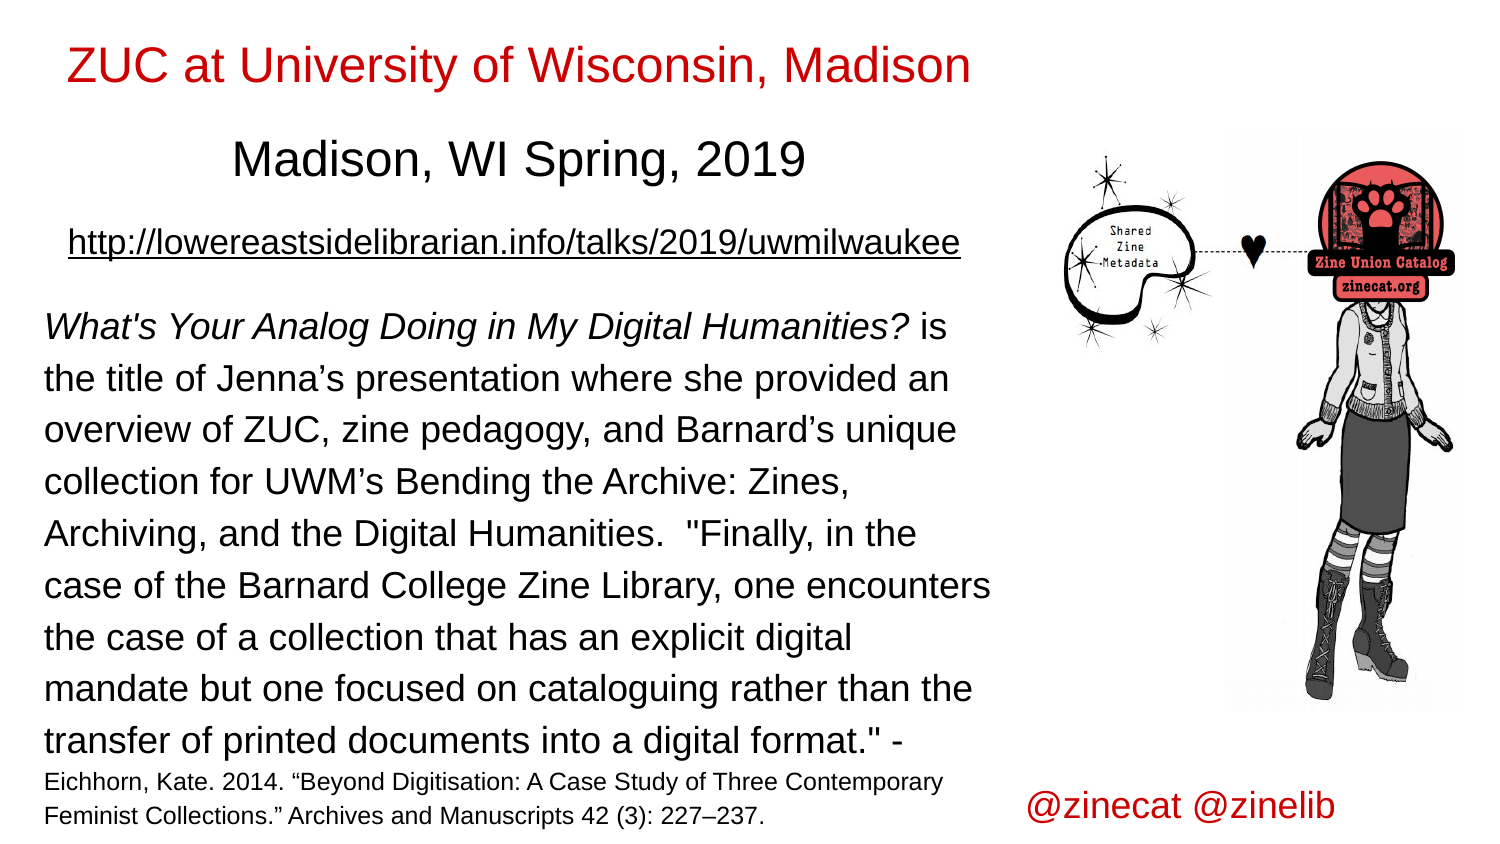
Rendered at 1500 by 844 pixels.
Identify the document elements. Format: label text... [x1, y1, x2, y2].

title @zinecat @zinelib [1009, 758, 1500, 836]
picture [1042, 131, 1481, 712]
list ZUC at University of Wisconsin, Madison Madison, WI Spring, 2019 http://lowereastsidelibrarian.info/talks/2019/uwmilwaukee What's Your Analog Doing in My Digital Humanities? is the title of Jenna’s presentation where she provided an overview of ZUC, zine pedagogy, and Barnard’s unique collection for UWM’s Bending the Archive: Zines, Archiving, and the Digital Humanities. "Finally, in the case of the Barnard College Zine Library, one encounters the case of a collection that has an explicit digital mandate but one focused on cataloguing rather than the transfer of printed documents into a digital format." - Eichhorn, Kate. 2014. “Beyond Digitisation: A Case Study of Three Contemporary Feminist Collections.” Archives and Manuscripts 42 (3): 227–237. [28, 17, 1010, 830]
